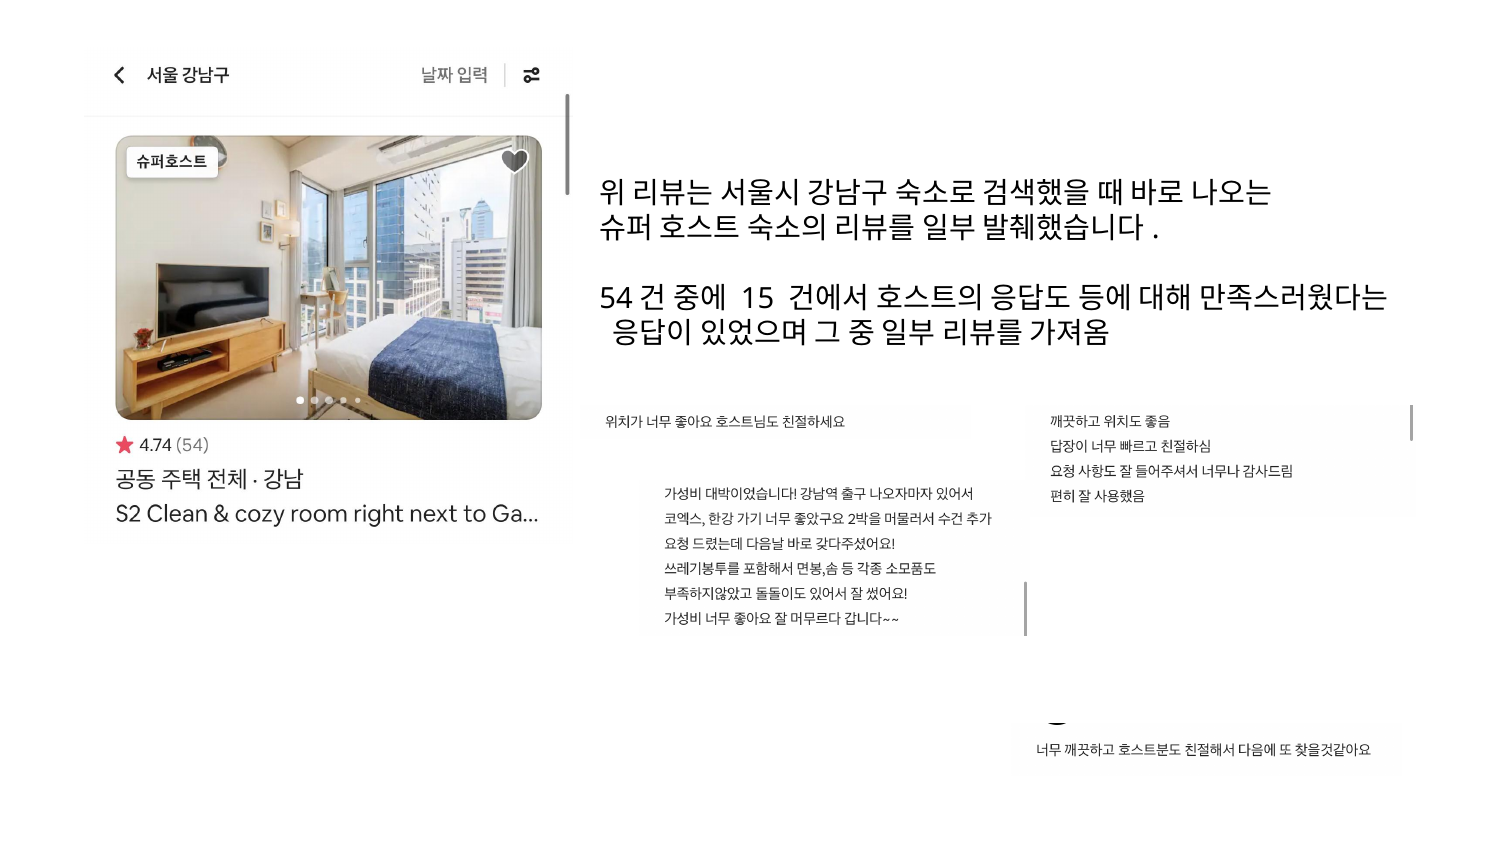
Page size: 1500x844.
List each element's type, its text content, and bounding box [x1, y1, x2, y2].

picture [84, 47, 573, 545]
picture [1011, 723, 1402, 776]
picture [639, 405, 1416, 636]
text_box 위 리뷰는 서울시 강남구 숙소로 검색했을 때 바로 나오는 슈퍼 호스트 숙소의 리뷰를 일부 발췌했습니다. 54건 중에 15 건에서 호스트의 응답도 등에 대해 만족스러웠다는 응답이 있었으며 그 중 일부 리뷰를 가져옴 [588, 169, 1436, 356]
picture [580, 405, 971, 439]
